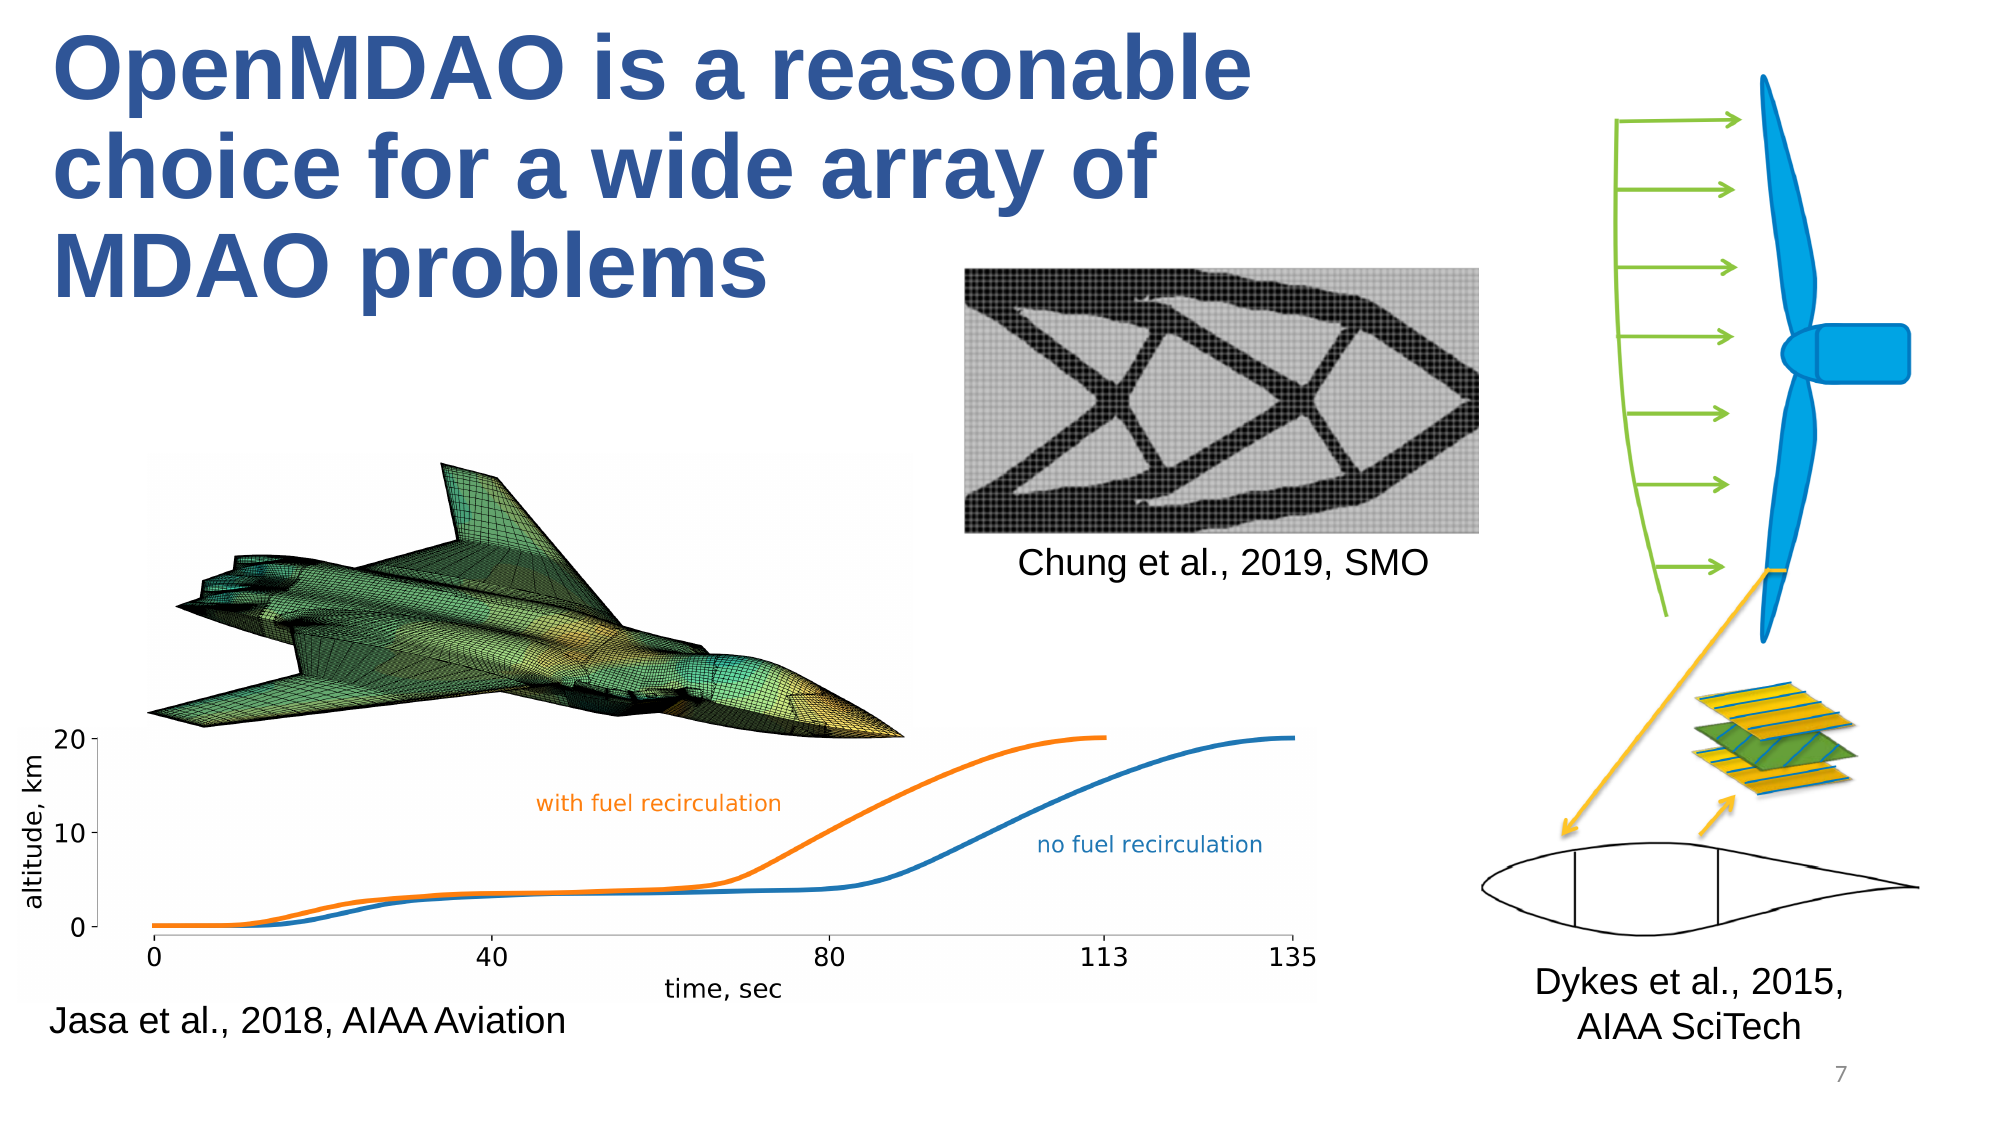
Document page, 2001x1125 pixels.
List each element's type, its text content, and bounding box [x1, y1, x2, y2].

picture [17, 453, 1317, 1003]
slide_number 7 [1412, 1042, 1863, 1103]
text_box Chung et al., 2019, SMO [994, 536, 1453, 590]
text_box Dykes et al., 2015, AIAA SciTech [1516, 949, 1863, 1042]
title OpenMDAO is a reasonable choice for a wide array of MDAO problems [37, 59, 1439, 278]
text_box Jasa et al., 2018, AIAA Aviation [0, 988, 616, 1049]
picture [953, 59, 1922, 943]
